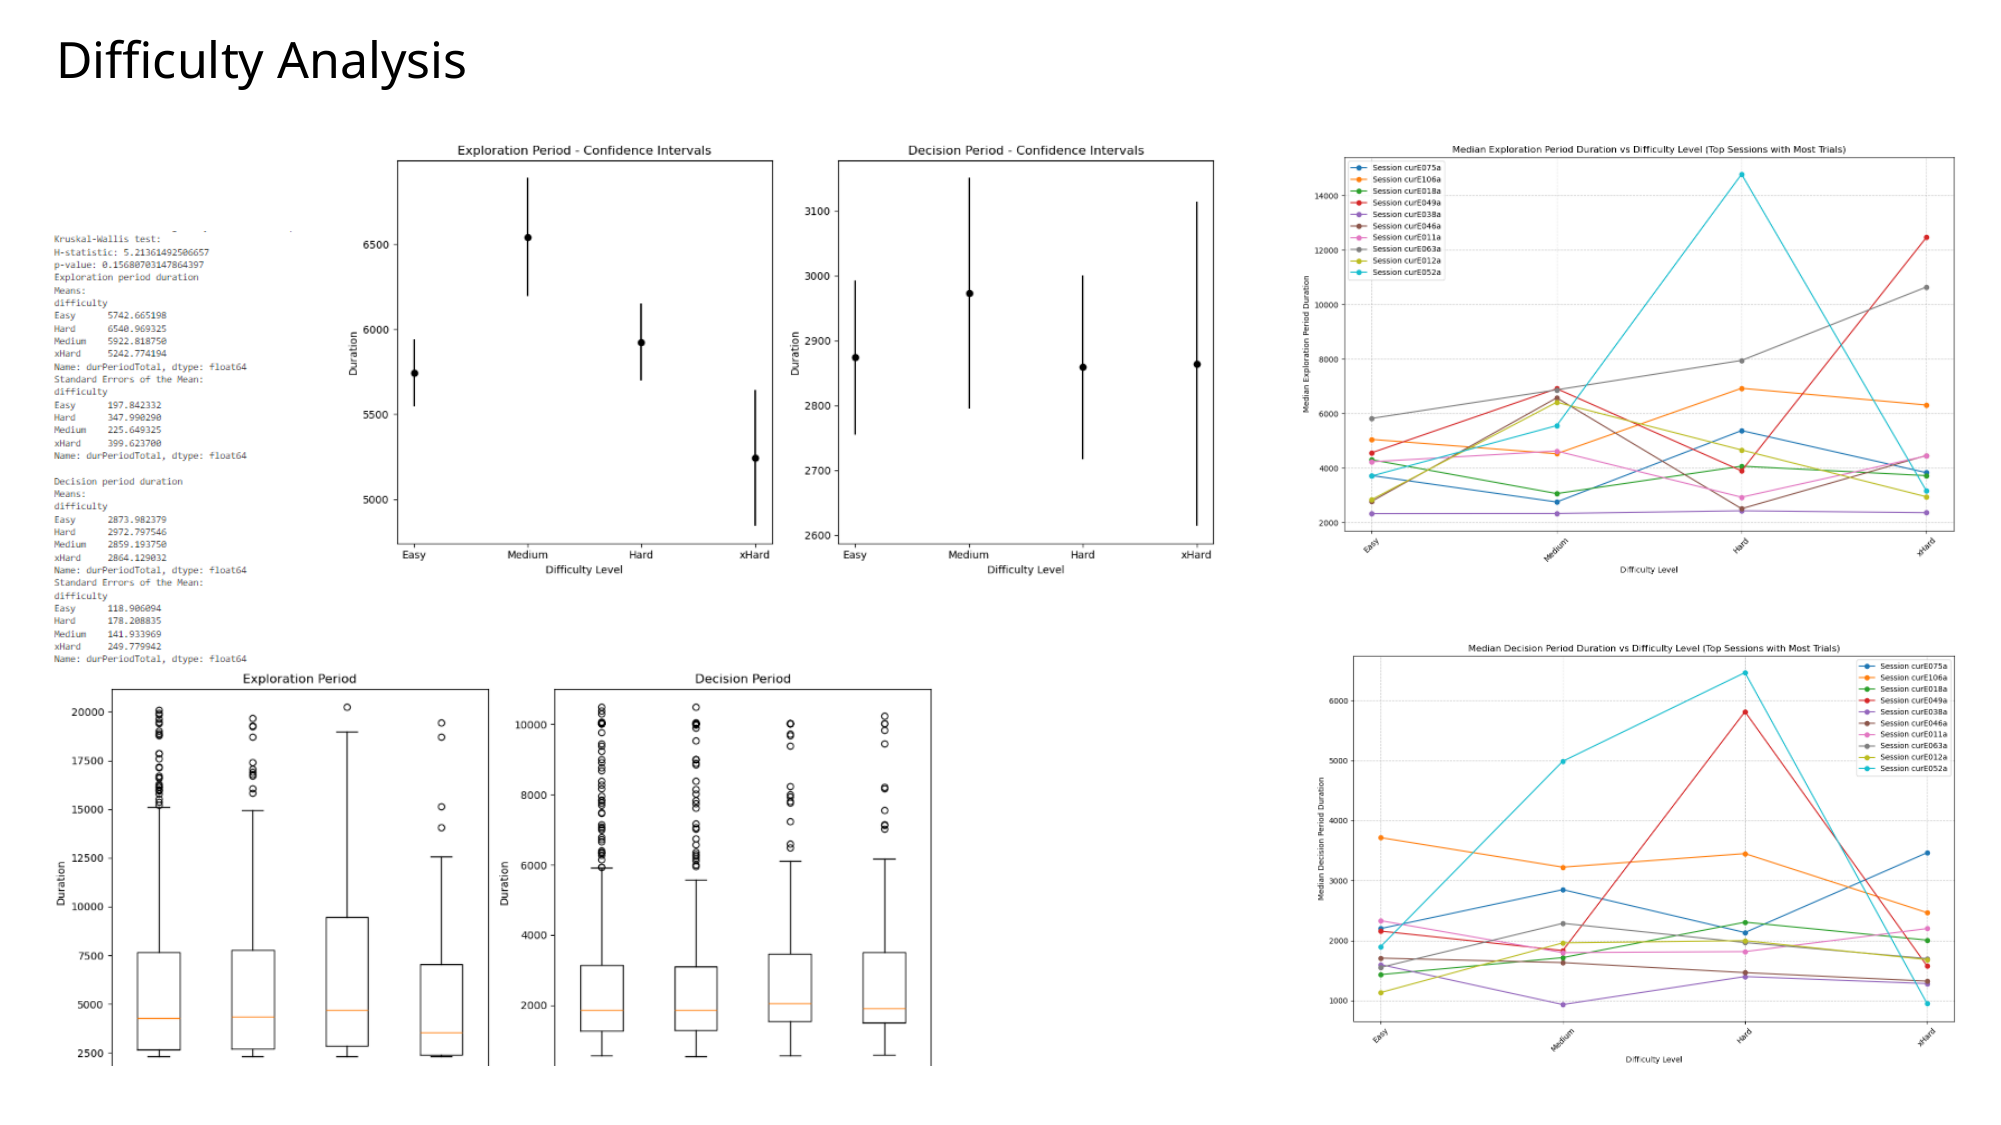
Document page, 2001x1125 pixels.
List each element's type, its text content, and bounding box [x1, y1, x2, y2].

picture [22, 137, 1251, 1066]
title Difficulty Analysis [56, 28, 1892, 89]
picture [1316, 639, 1967, 1066]
picture [1301, 145, 1967, 583]
